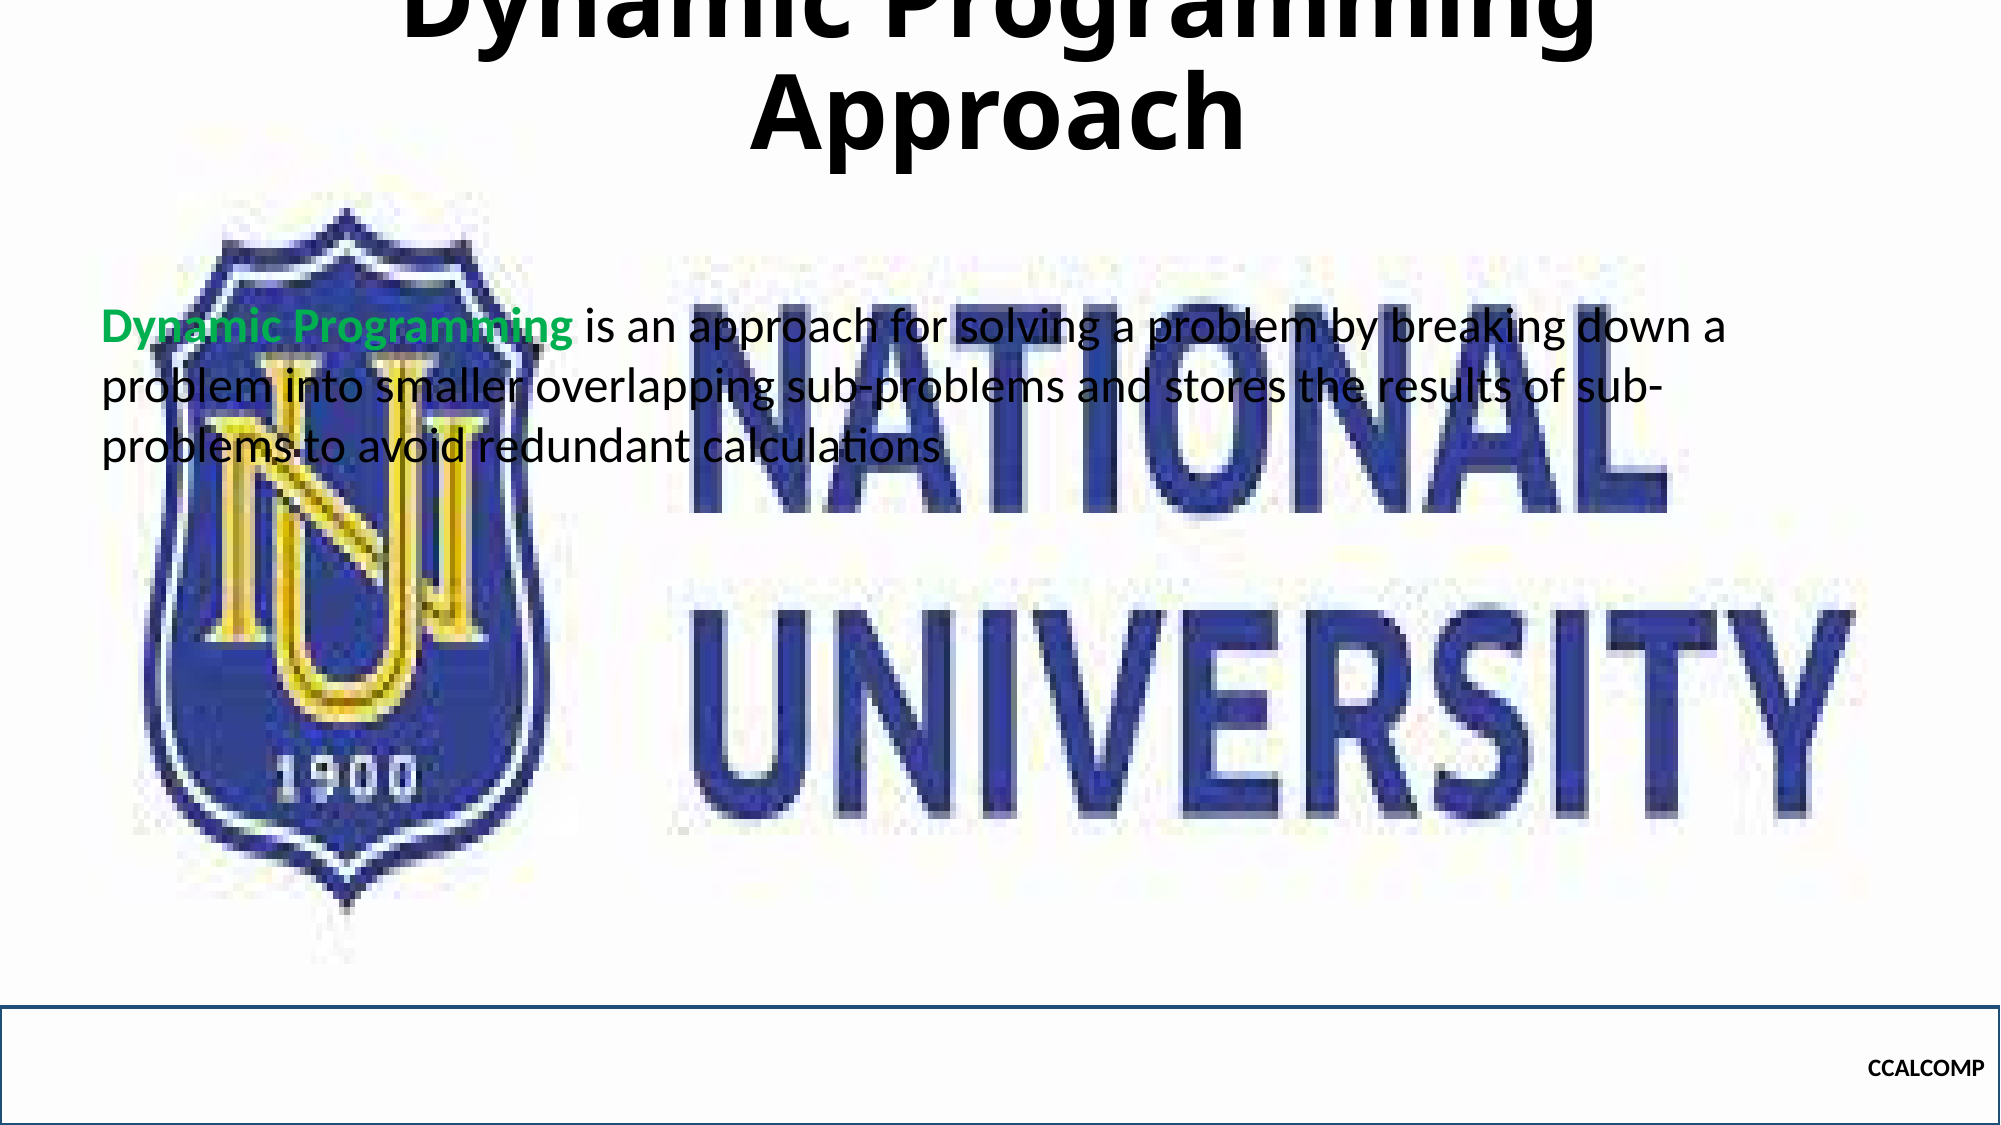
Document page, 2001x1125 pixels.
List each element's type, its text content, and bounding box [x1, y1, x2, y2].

title Dynamic Programming Approach [158, 61, 1841, 180]
picture [0, 0, 2000, 1007]
text_box Dynamic Programming is an approach for solving a problem by breaking down a problem into smaller overlapping sub-problems and stores the results of sub-problems to avoid redundant calculations [86, 285, 1803, 480]
footer CCALCOMP [0, 1007, 2000, 1125]
